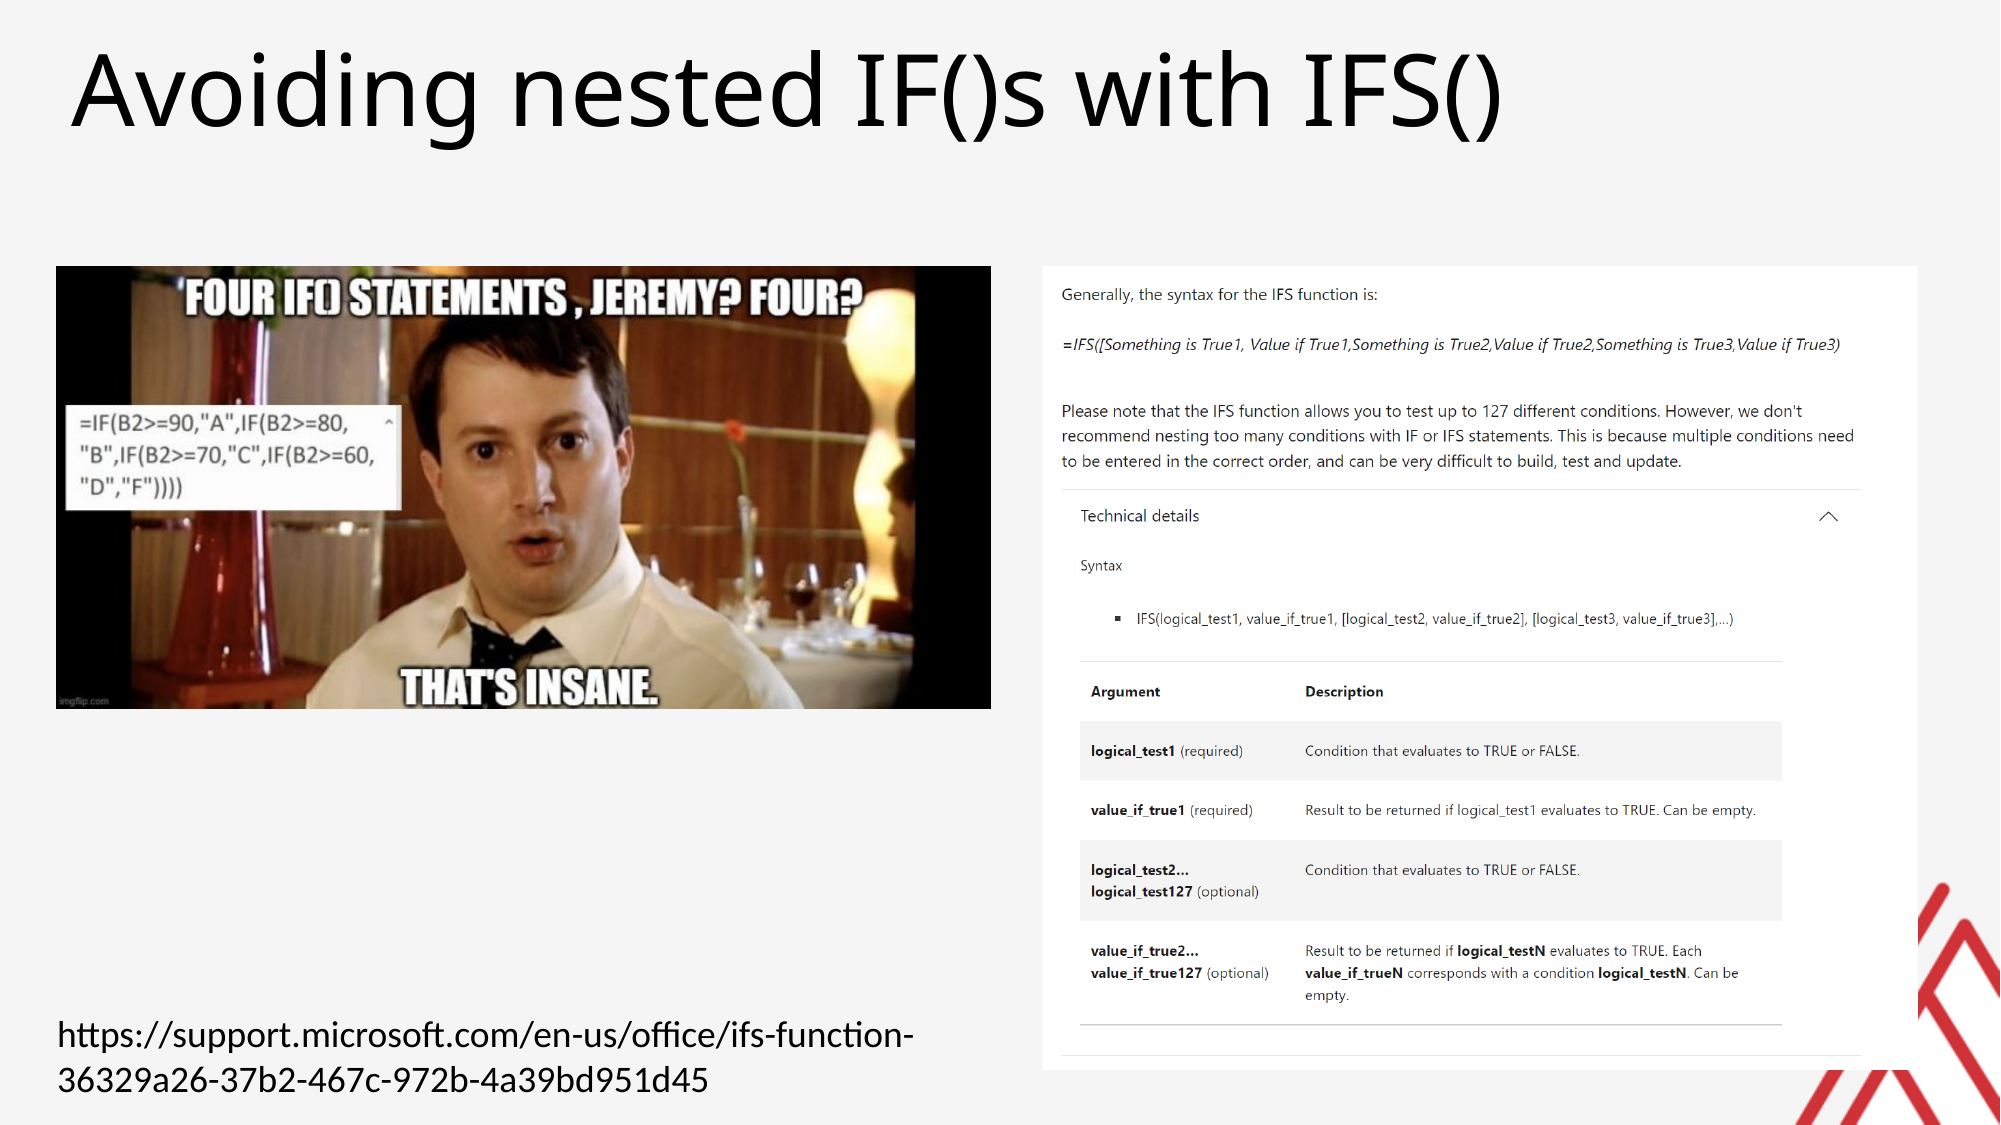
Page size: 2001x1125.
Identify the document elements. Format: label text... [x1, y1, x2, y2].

text_box https://support.microsoft.com/en-us/office/ifs-function-36329a26-37b2-467c-972b-4a39bd951d45 [42, 1003, 1043, 1108]
picture [56, 266, 991, 709]
text_box Avoiding nested IF()s with IFS() [56, 18, 1755, 154]
picture [1042, 266, 2000, 1125]
